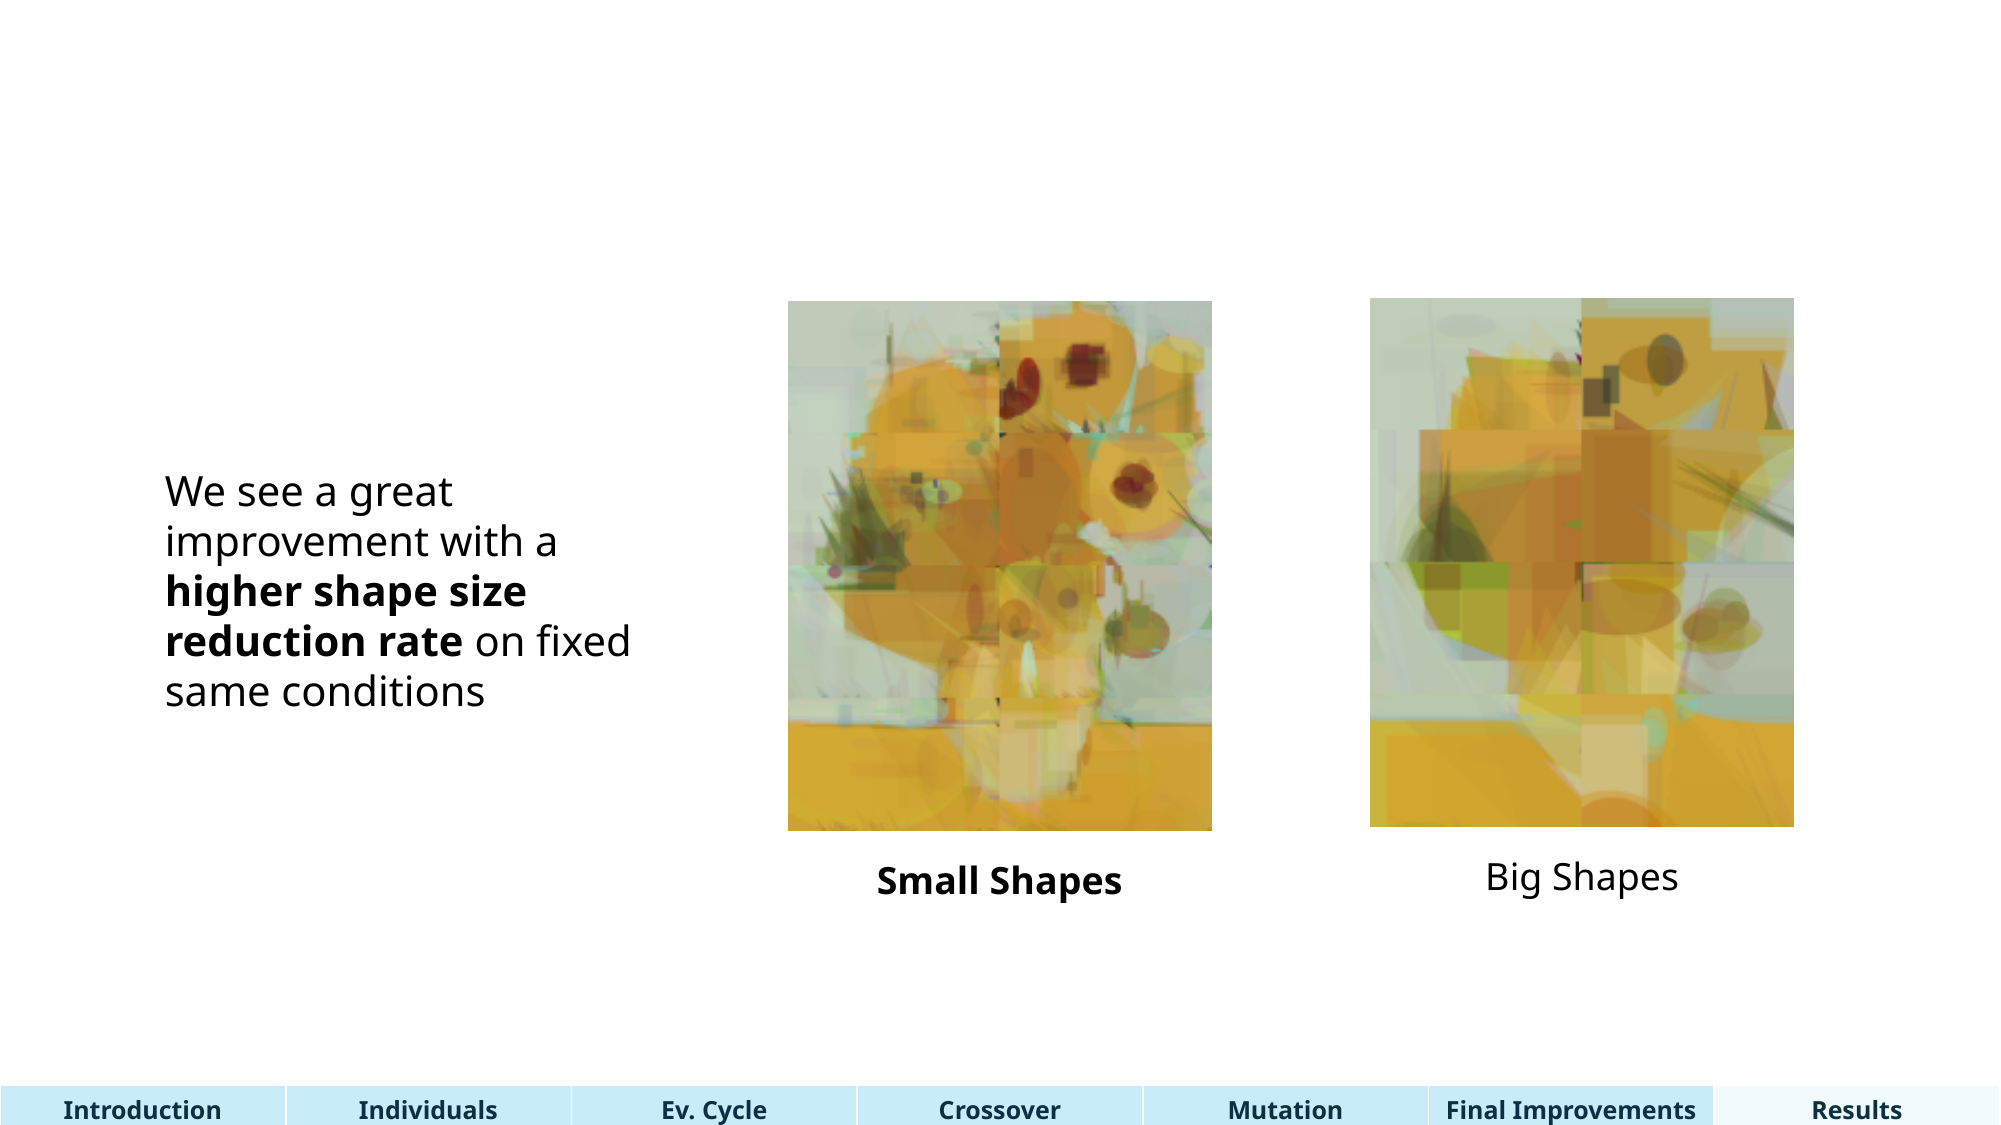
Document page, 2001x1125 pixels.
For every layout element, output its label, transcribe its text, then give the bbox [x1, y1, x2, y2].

text_box Big Shapes [1353, 845, 1811, 906]
table_header Individuals [287, 1086, 571, 1125]
table_header Ev. Cycle [572, 1086, 856, 1125]
text_box We see a great improvement with a higher shape size reduction rate on fixed same conditions [150, 457, 673, 723]
table_header Mutation [1144, 1086, 1428, 1125]
table_header Results [1715, 1086, 1999, 1125]
picture [788, 301, 1212, 831]
text_box Small Shapes [771, 849, 1229, 910]
picture [1370, 297, 1795, 828]
table_header Crossover [858, 1086, 1142, 1125]
table_header Final Improvements [1429, 1086, 1713, 1125]
table_header Introduction [1, 1086, 285, 1125]
